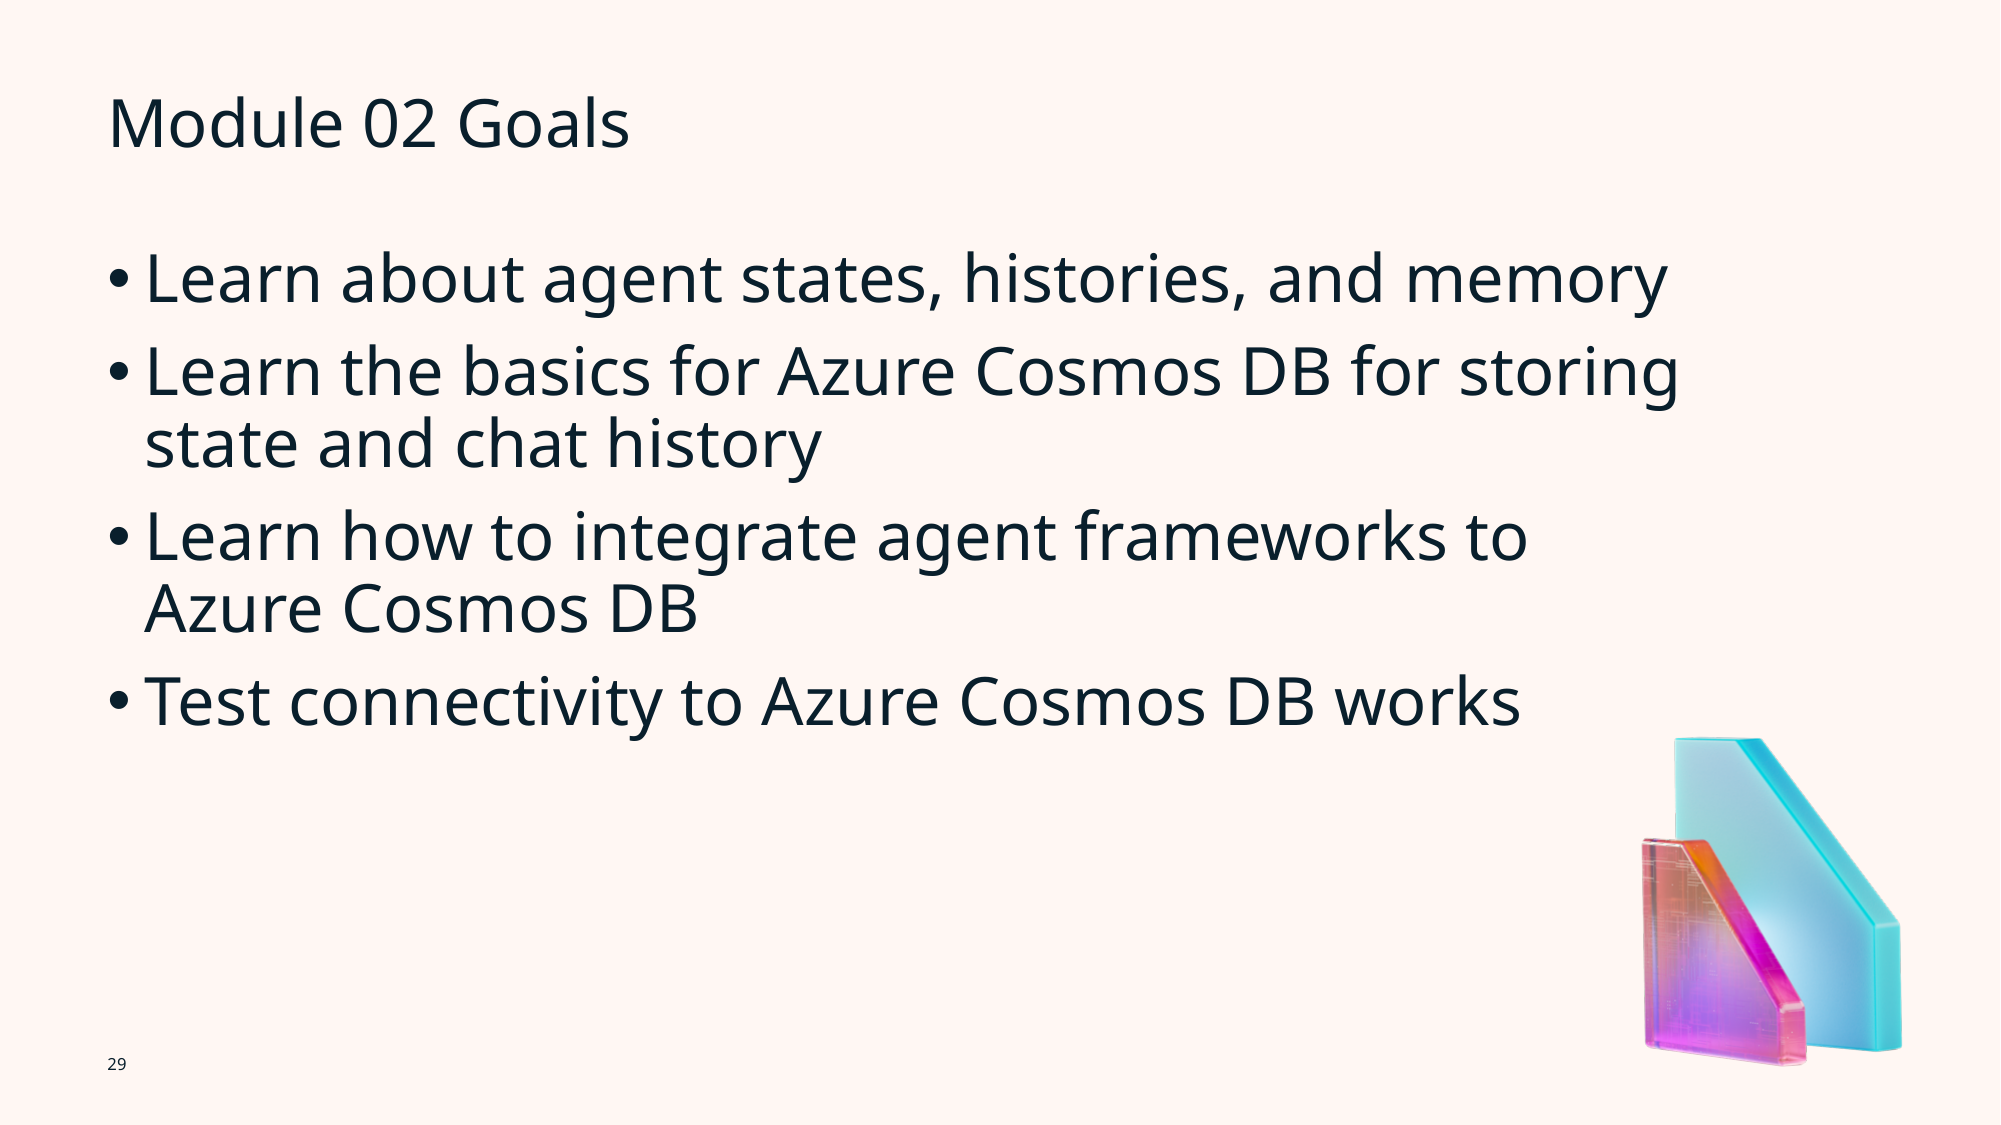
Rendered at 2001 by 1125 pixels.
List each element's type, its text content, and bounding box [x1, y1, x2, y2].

list Learn about agent states, histories, and memory Learn the basics for Azure Cosmos DB for storing state and chat history Learn how to integrate agent frameworks to Azure Cosmos DB Test connectivity to Azure Cosmos DB works [92, 237, 1734, 1014]
slide_number 29 [92, 1035, 158, 1096]
picture [1570, 696, 1953, 1096]
title Module 02 Goals [92, 82, 1908, 202]
